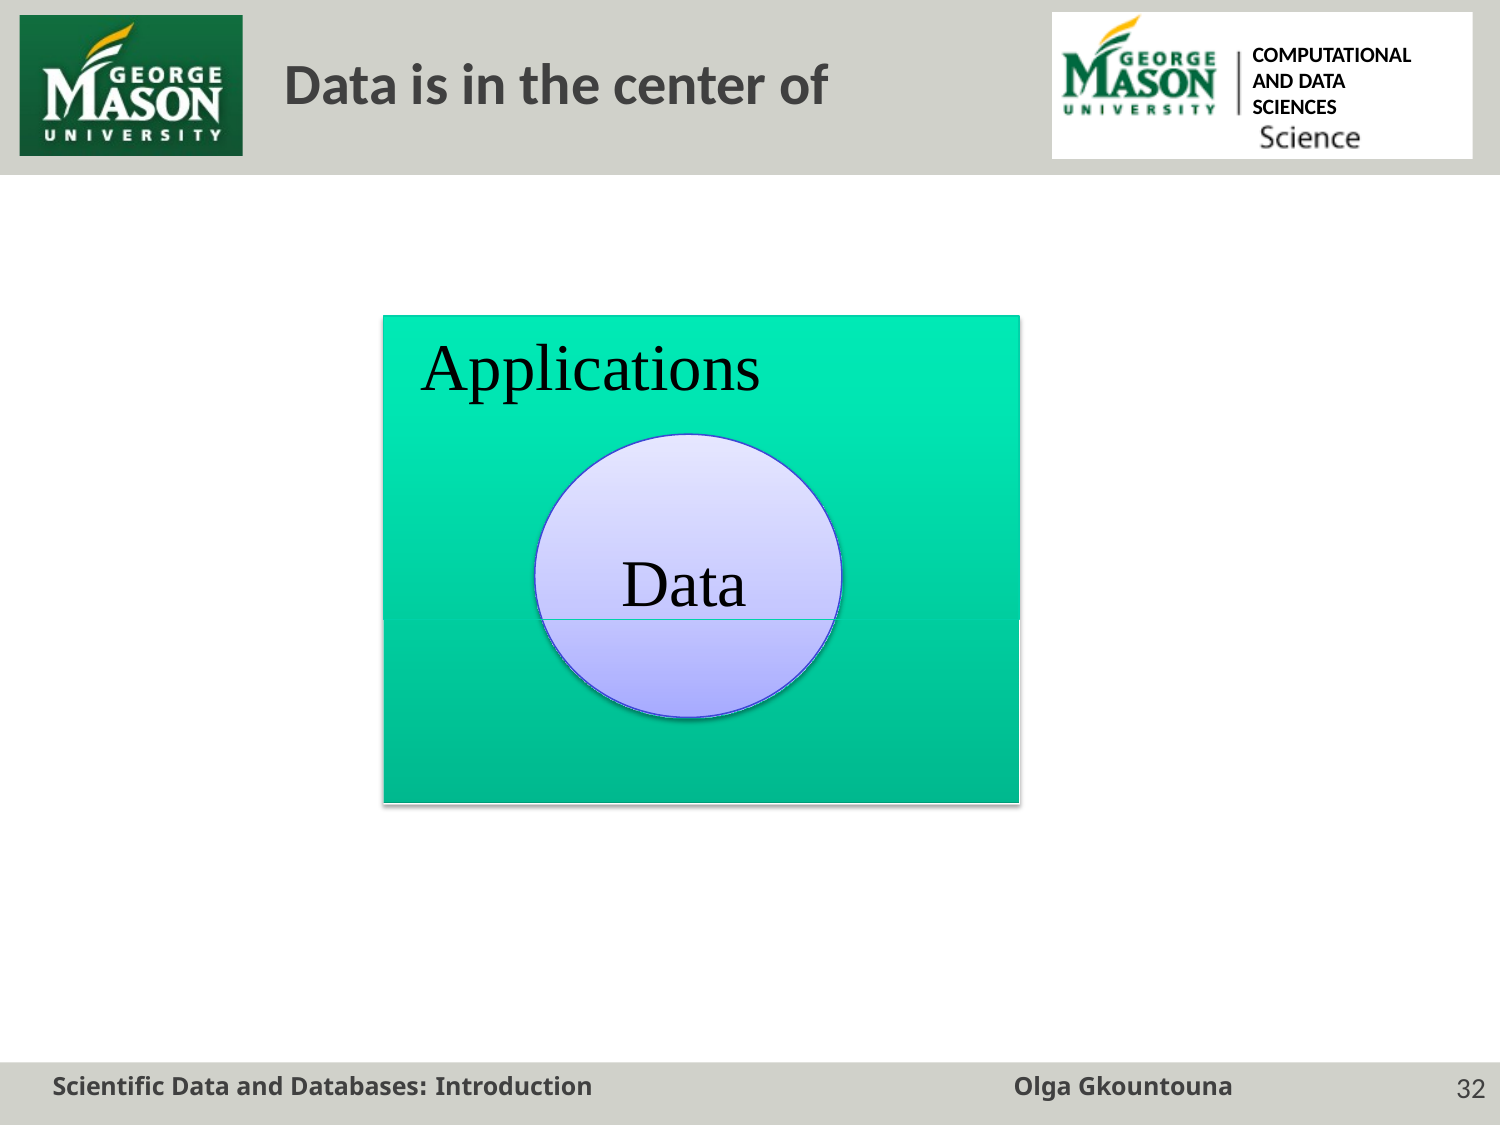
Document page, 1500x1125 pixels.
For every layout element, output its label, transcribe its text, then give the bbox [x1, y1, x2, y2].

text_box [534, 620, 676, 718]
text_box Applications Data [383, 316, 1019, 620]
text_box [375, 311, 1028, 815]
slide_number Olga Gkountouna [1011, 1068, 1238, 1125]
text_box 24 [1447, 1066, 1493, 1105]
picture [1052, 12, 1473, 159]
text_box [542, 620, 835, 718]
picture [19, 15, 243, 156]
footer Scientific Data and Databases: Introduction [50, 1068, 598, 1125]
text_box [383, 620, 1019, 803]
text_box [701, 620, 842, 718]
title Data is in the center of [282, 44, 837, 235]
text_box COMPUTATIONAL AND DATA SCIENCES [1252, 33, 1472, 120]
text_box [526, 620, 851, 729]
